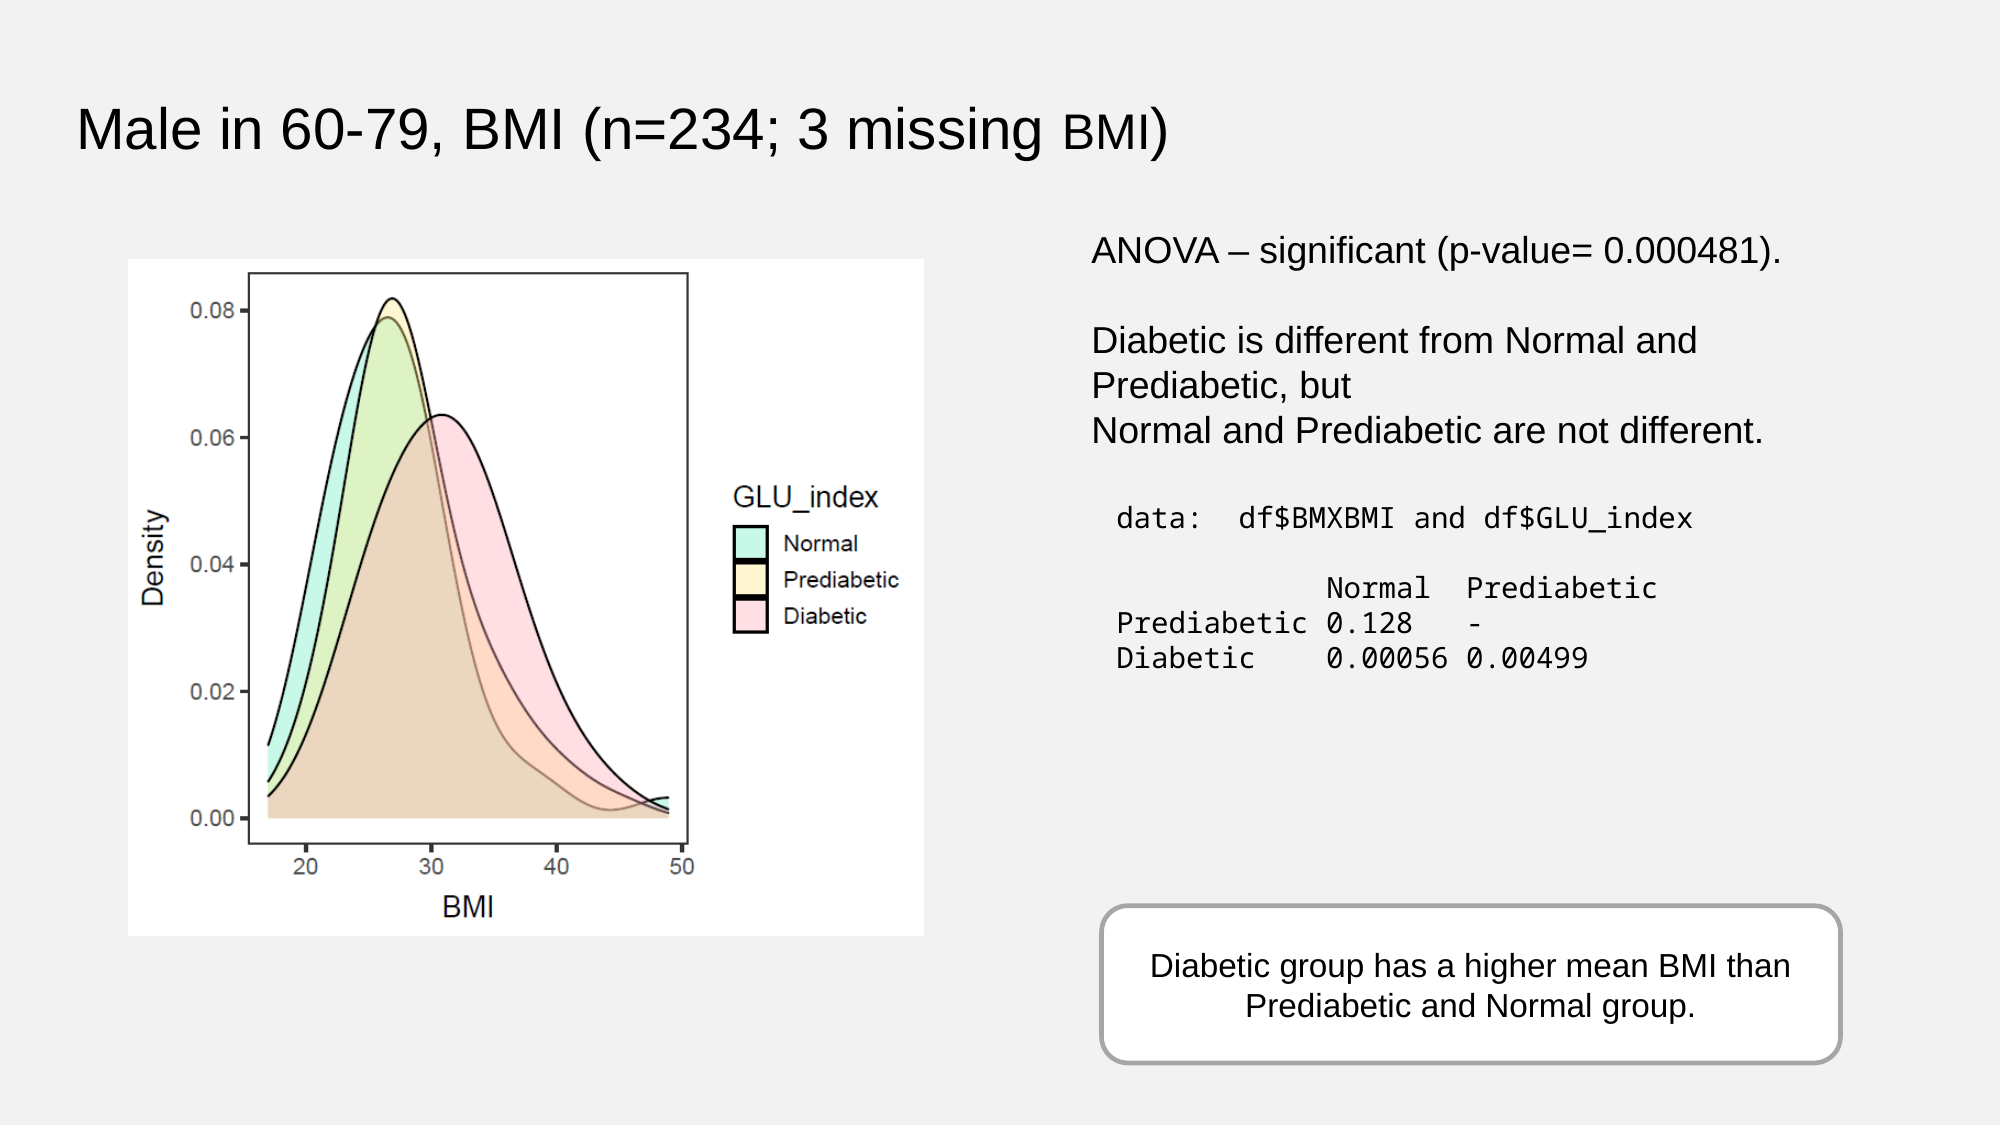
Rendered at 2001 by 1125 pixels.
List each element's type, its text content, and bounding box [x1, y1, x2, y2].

text_box Diabetic group has a higher mean BMI than Prediabetic and Normal group. [1100, 904, 1842, 1064]
picture [128, 259, 924, 936]
text_box data: df$BMXBMI and df$GLU_index Normal Prediabetic Prediabetic 0.128 - Diabetic 0.00056 0.00499 [1101, 491, 1950, 682]
title Male in 60-79, BMI (n=234; 3 missing BMI) [61, 43, 1384, 220]
text_box ANOVA – significant (p-value= 0.000481). Diabetic is different from Normal and Prediabetic, but Normal and Prediabetic are not different. [1076, 219, 1841, 459]
